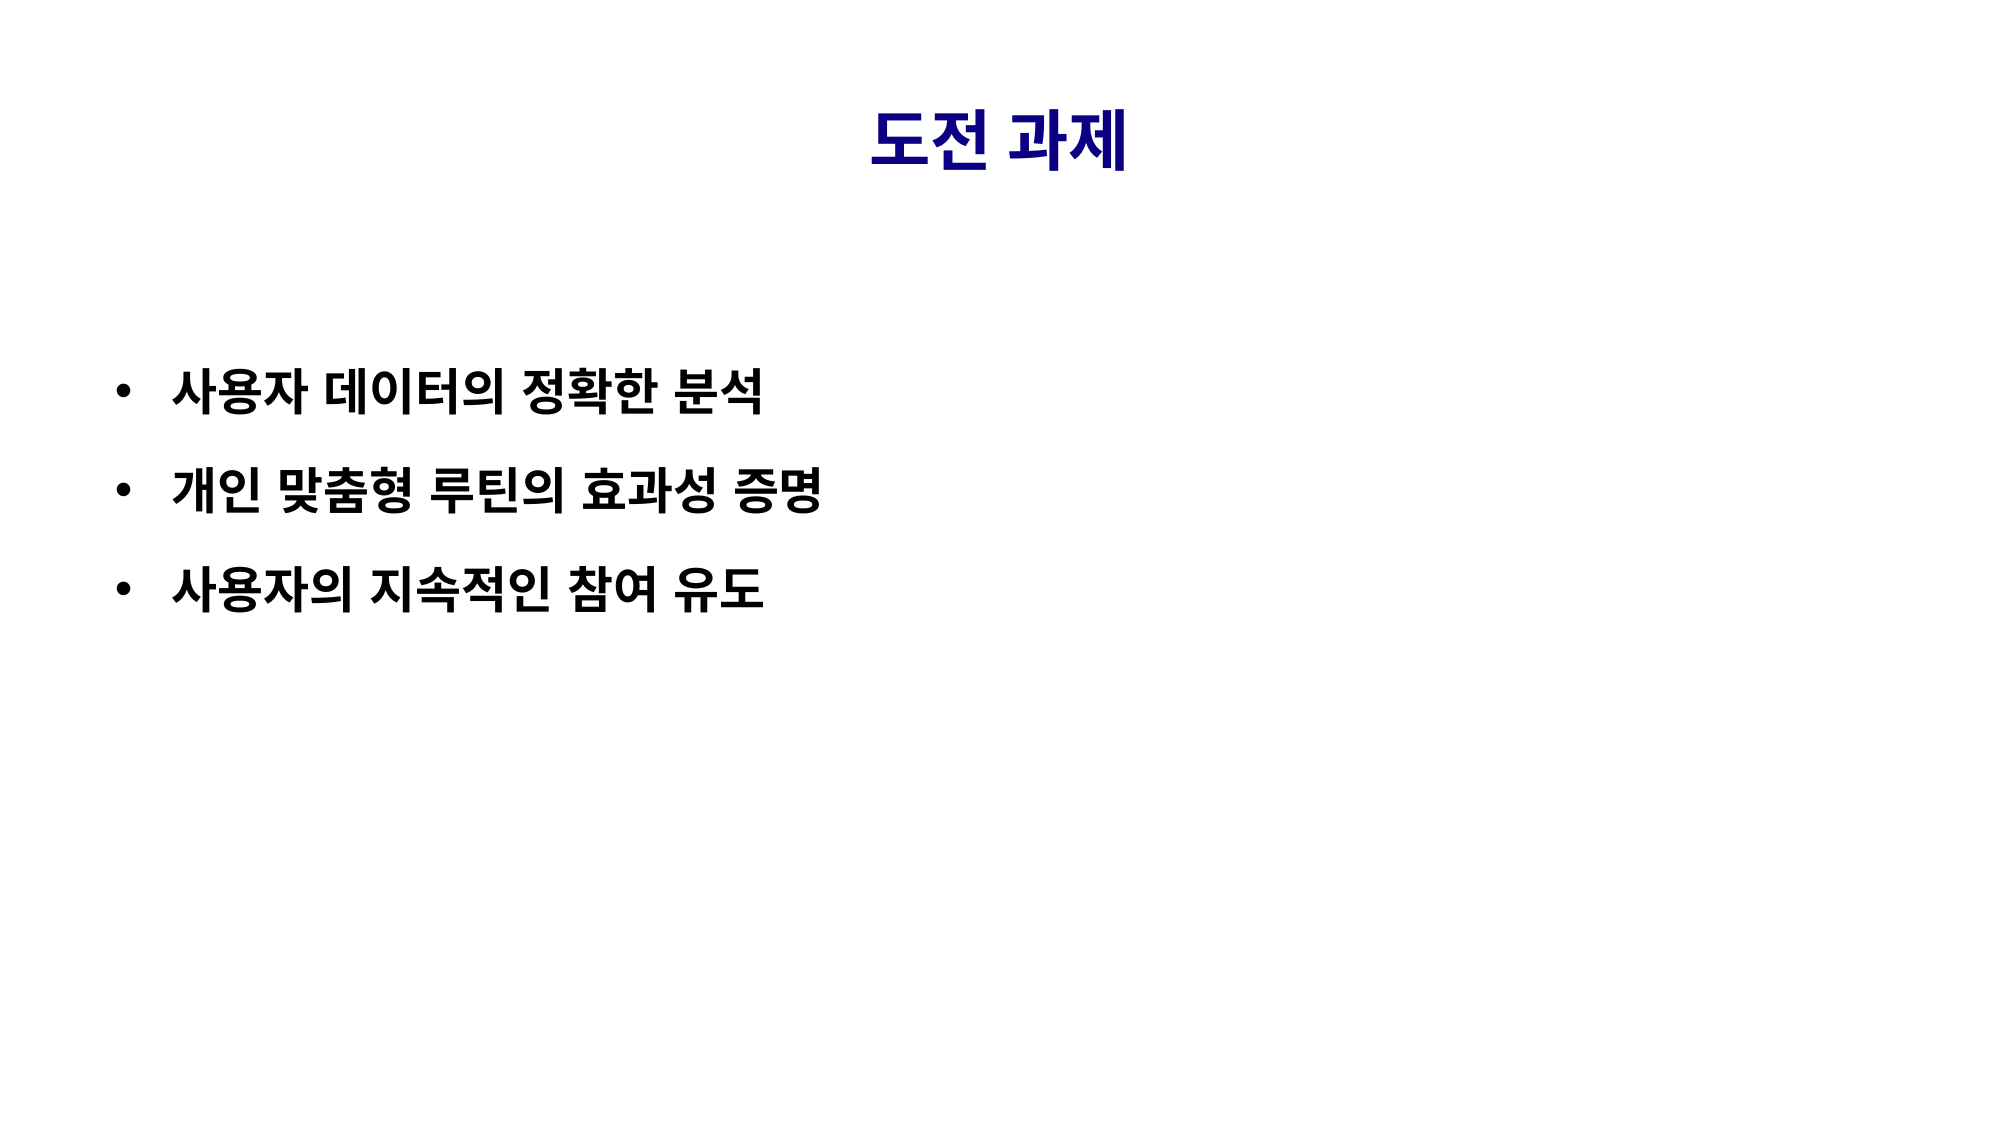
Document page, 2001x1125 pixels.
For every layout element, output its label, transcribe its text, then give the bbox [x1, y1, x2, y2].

title 도전 과제 [99, 45, 1900, 233]
list 사용자 데이터의 정확한 분석 개인 맞춤형 루틴의 효과성 증명 사용자의 지속적인 참여 유도 [99, 262, 1900, 1005]
